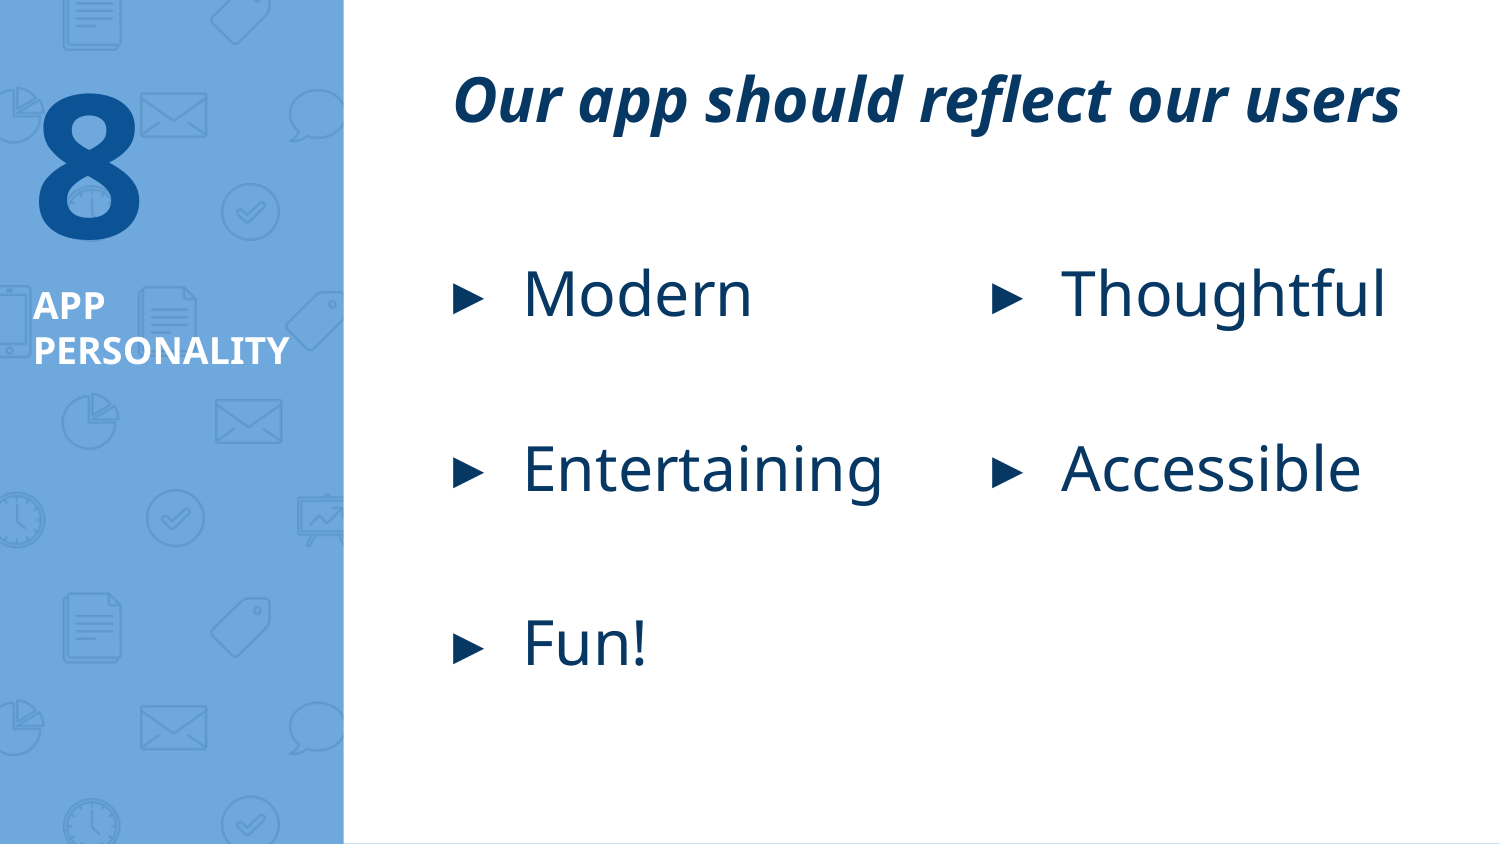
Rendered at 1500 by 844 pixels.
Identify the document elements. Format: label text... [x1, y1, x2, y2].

title APP PERSONALITY [17, 266, 330, 408]
text_box Modern Entertaining Fun! [431, 238, 943, 711]
text_box Thoughtful Accessible [971, 238, 1482, 711]
slide_number ‹#› [17, 23, 315, 230]
list Our app should reflect our users [385, 45, 1470, 251]
